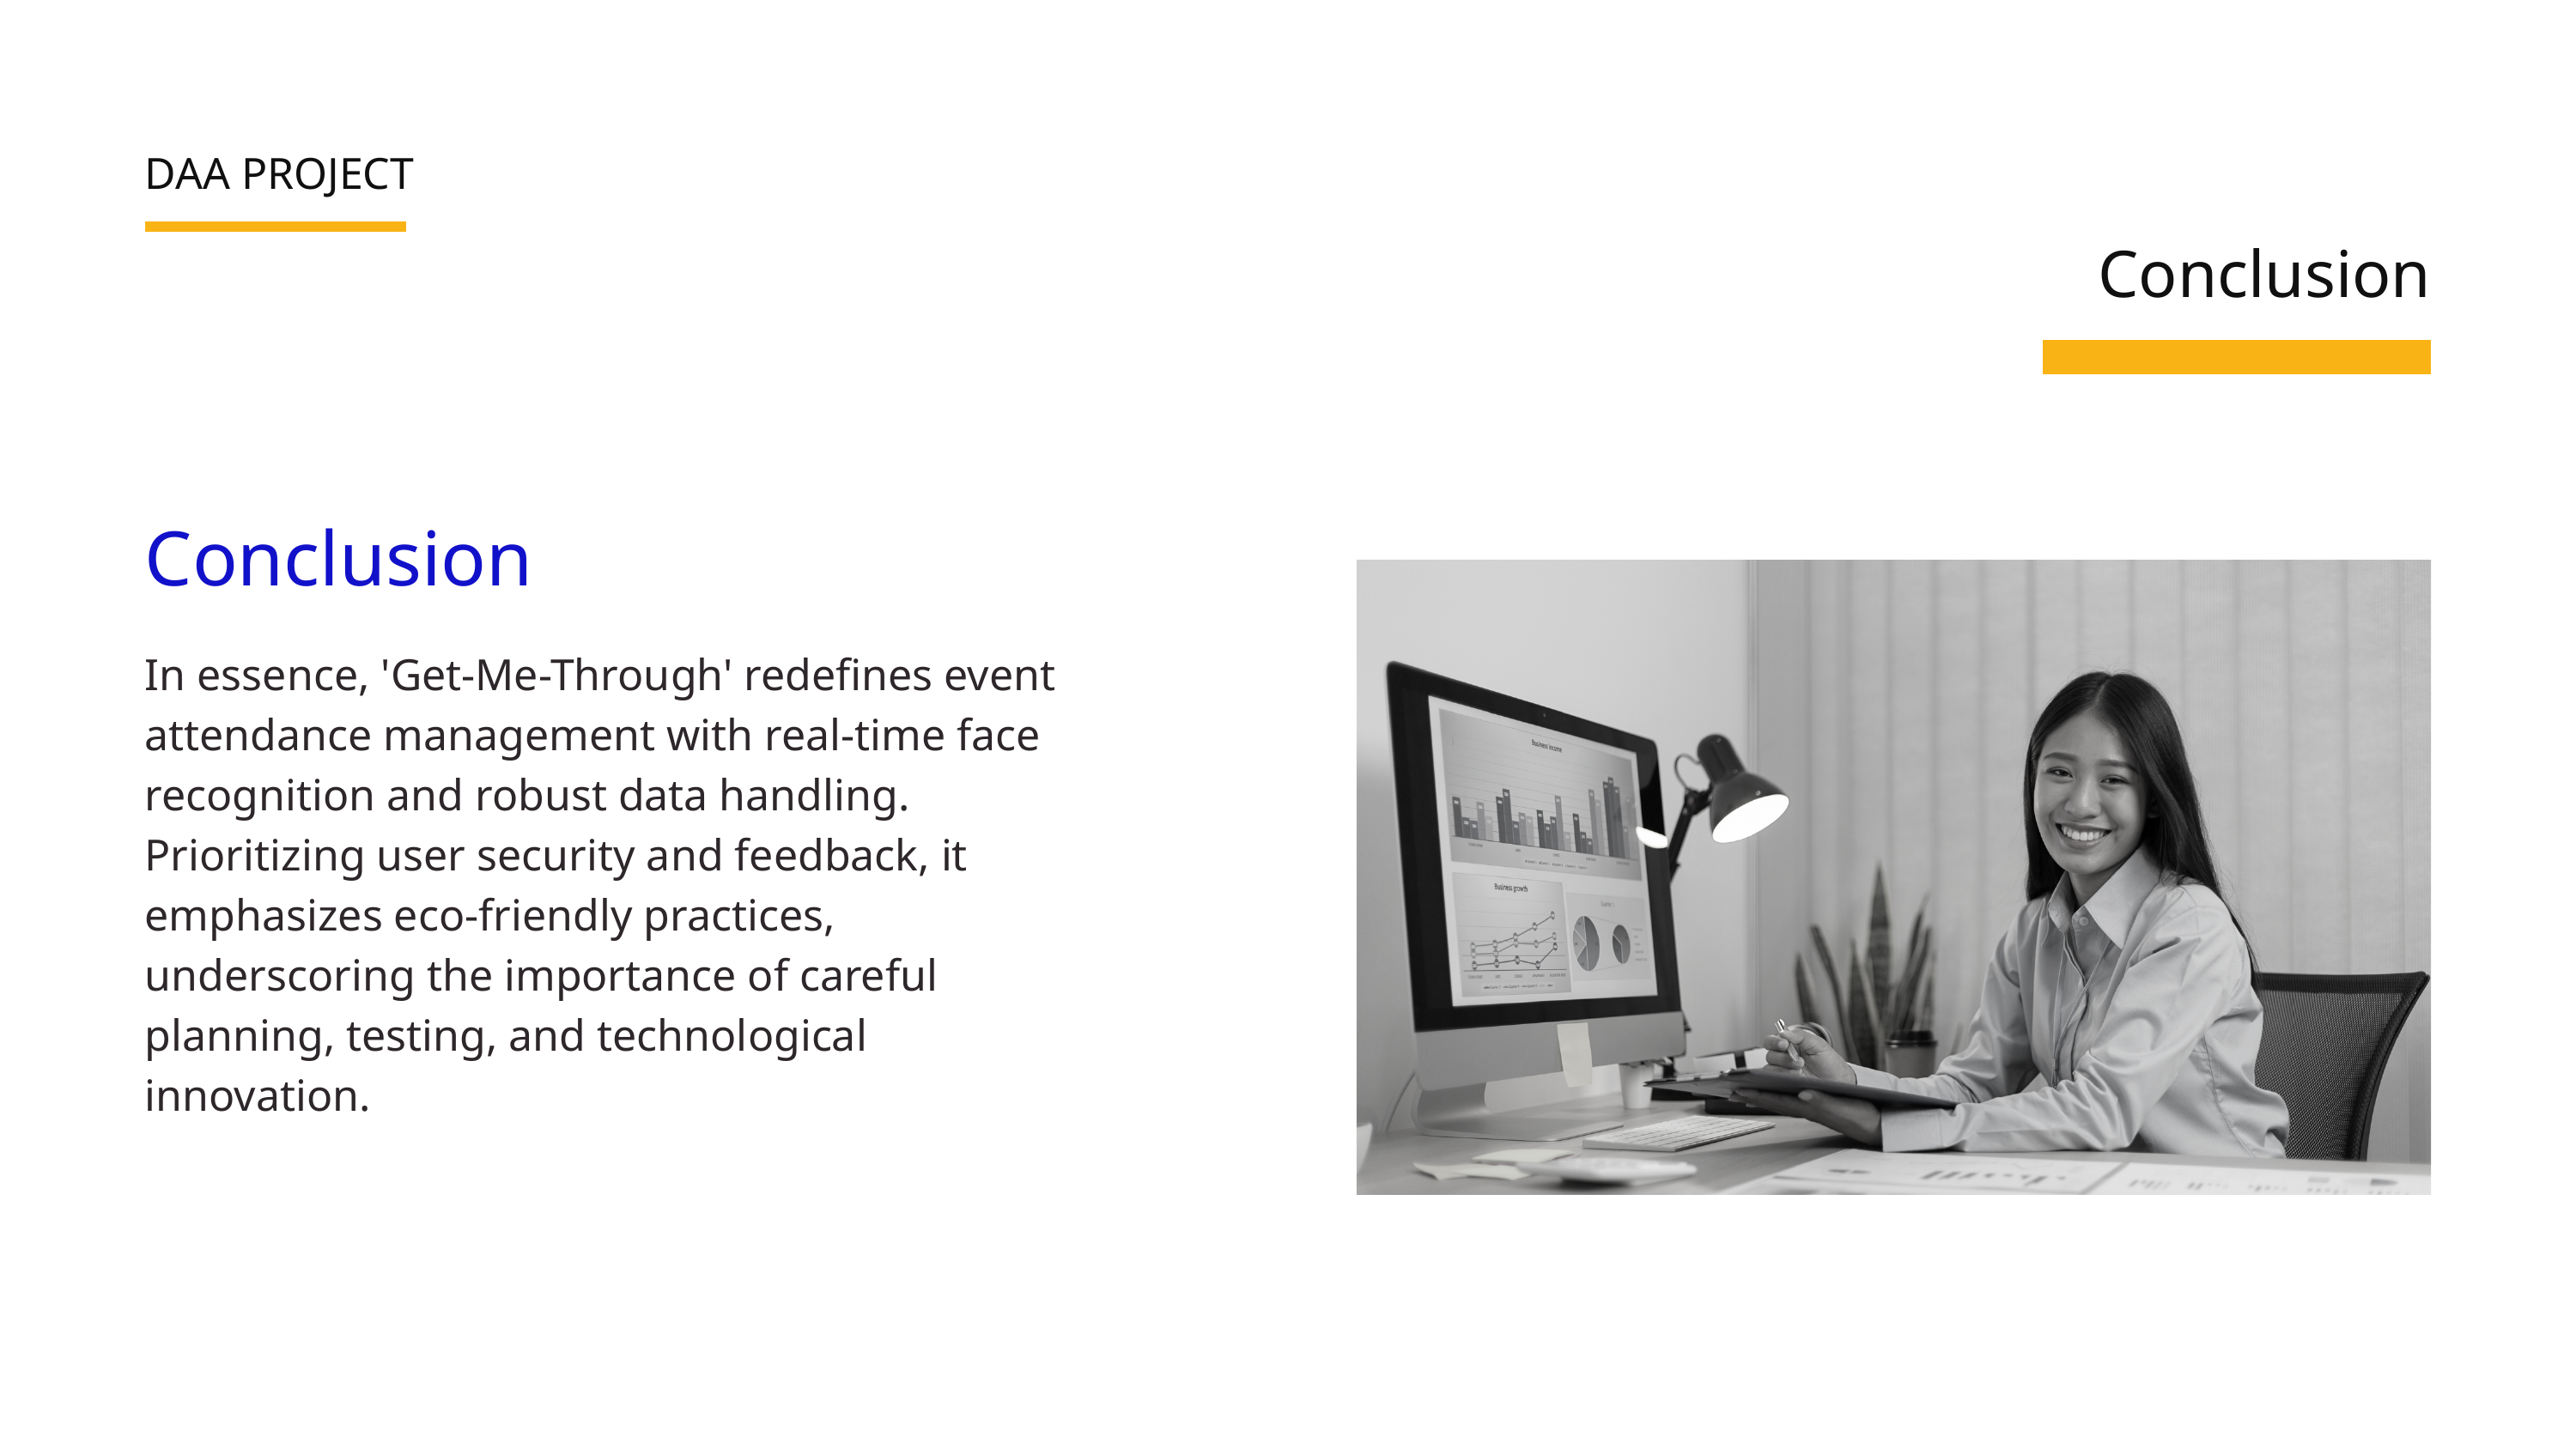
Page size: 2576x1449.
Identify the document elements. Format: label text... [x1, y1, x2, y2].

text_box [1356, 560, 2432, 1196]
text_box Conclusion [144, 530, 1054, 602]
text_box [2042, 339, 2432, 375]
text_box In essence, 'Get-Me-Through' redefines event attendance management with real-time face recognition and robust data handling. Prioritizing user security and feedback, it emphasizes eco-friendly practices, underscoring the importance of careful planning, testing, and technological innovation. [144, 639, 1105, 1120]
text_box Conclusion [1939, 220, 2432, 311]
text_box DAA PROJECT [144, 137, 637, 198]
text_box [144, 221, 407, 232]
